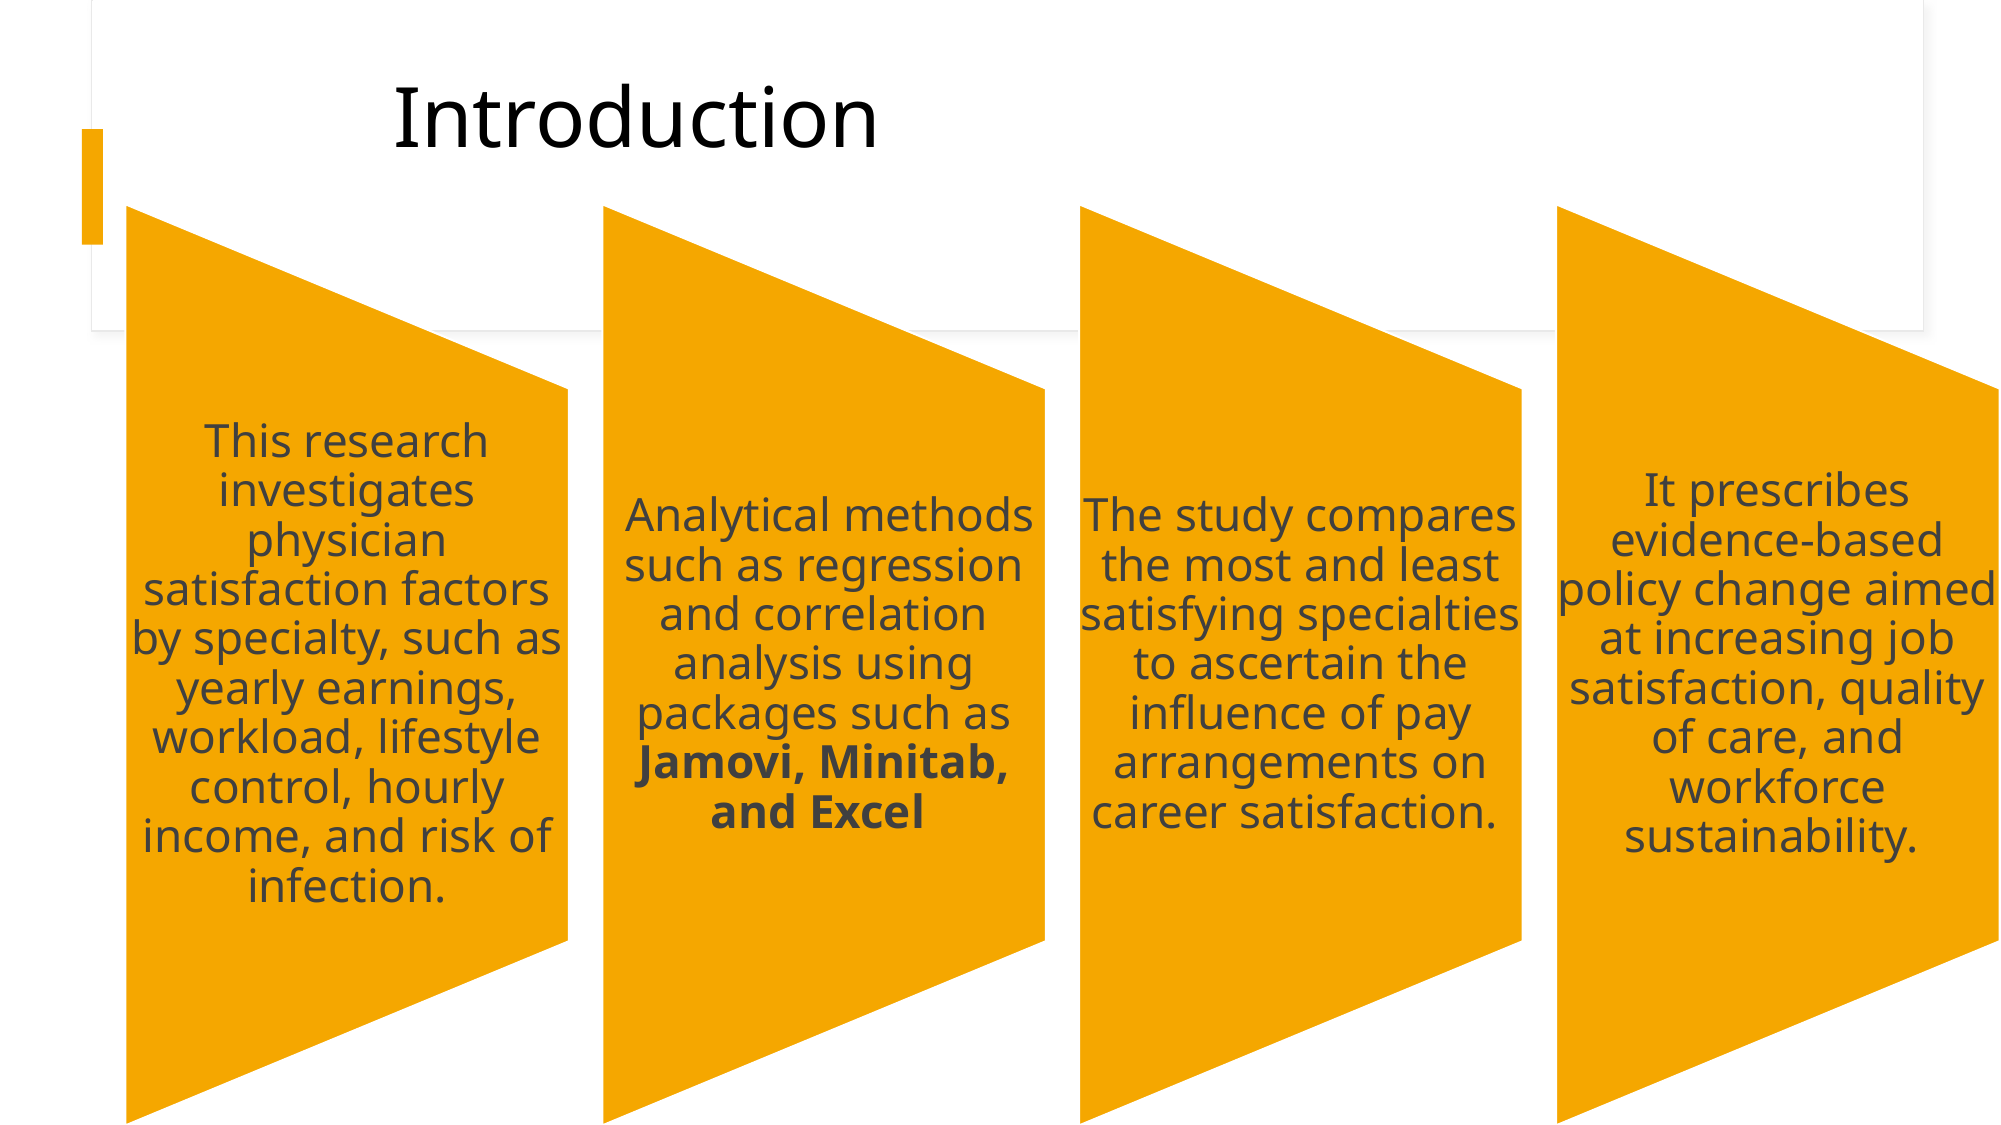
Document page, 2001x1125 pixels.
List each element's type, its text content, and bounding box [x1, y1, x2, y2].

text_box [124, 204, 2000, 1125]
title Introduction [378, 15, 1841, 204]
